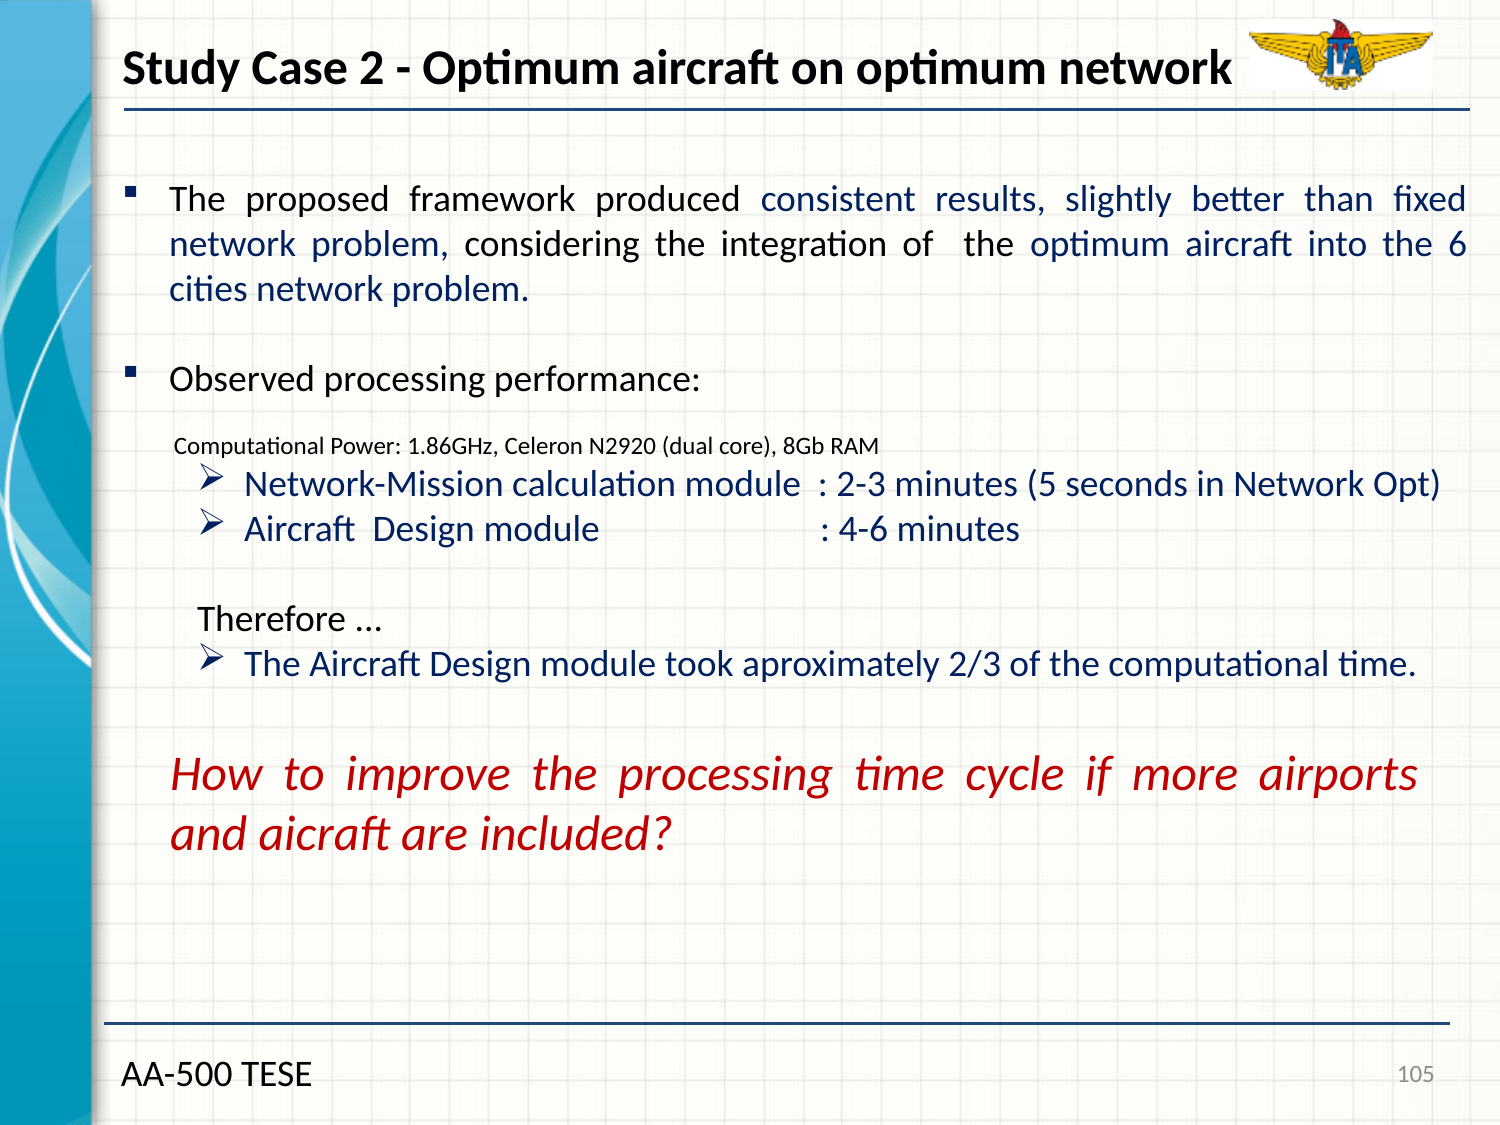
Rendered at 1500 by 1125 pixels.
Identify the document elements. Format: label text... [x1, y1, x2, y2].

text_box How to improve the processing time cycle if more airports and aicraft are included? [155, 733, 1435, 869]
slide_number 105 [1100, 1042, 1450, 1103]
picture [0, 0, 1500, 1125]
text_box The proposed framework produced consistent results, slightly better than fixed network problem, considering the integration of the optimum aircraft into the 6 cities network problem. Observed processing performance: Computational Power: 1.86GHz, Celeron N2920 (dual core), 8Gb RAM Network-Mission calculation module : 2-3 minutes (5 seconds in Network Opt) Aircraft Design module : 4-6 minutes Therefore ... The Aircraft Design module took aproximately 2/3 of the computational time. [107, 166, 1483, 692]
text_box Study Case 2 - Optimum aircraft on optimum network [107, 27, 1258, 102]
